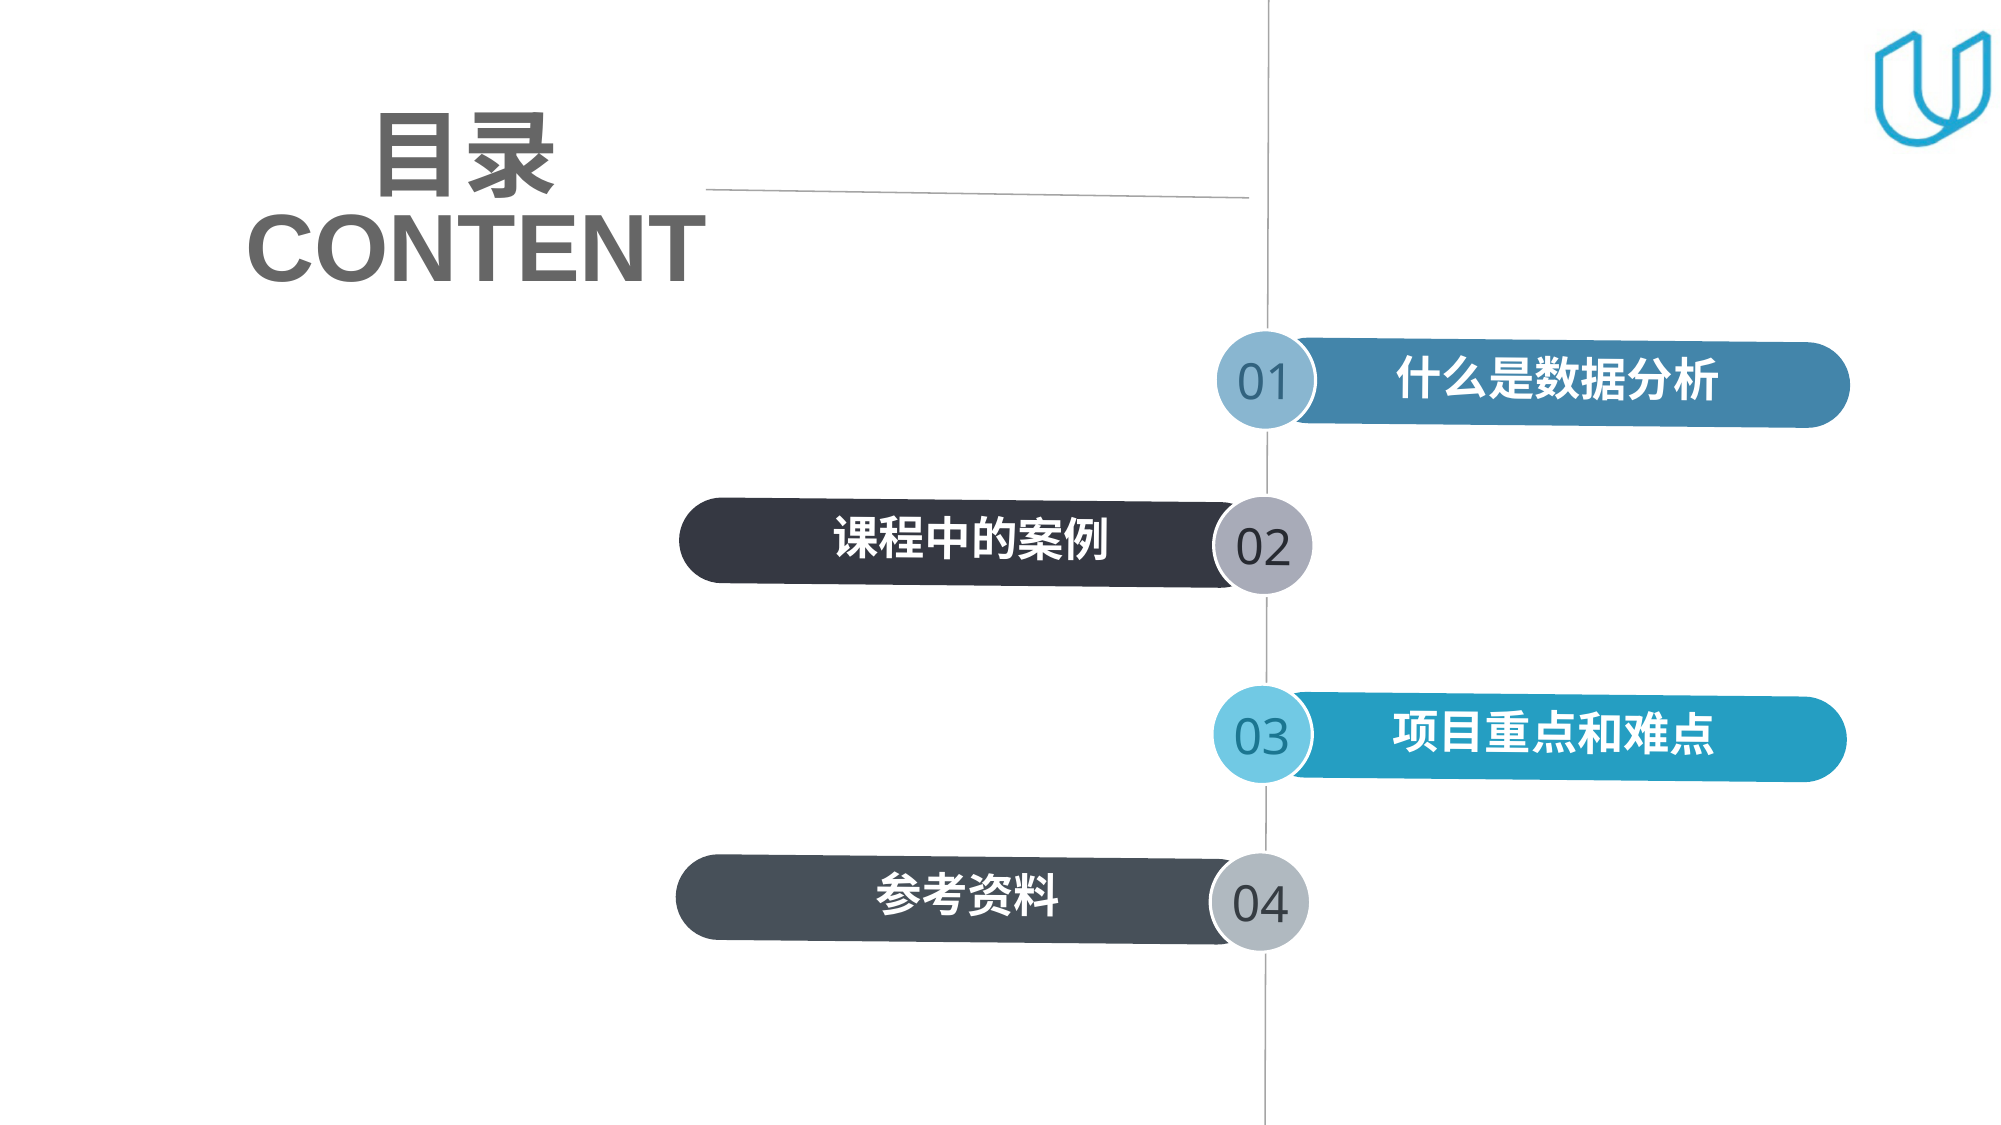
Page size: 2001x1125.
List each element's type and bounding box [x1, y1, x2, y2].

picture [1863, 21, 2000, 154]
text_box [137, 0, 1908, 1033]
